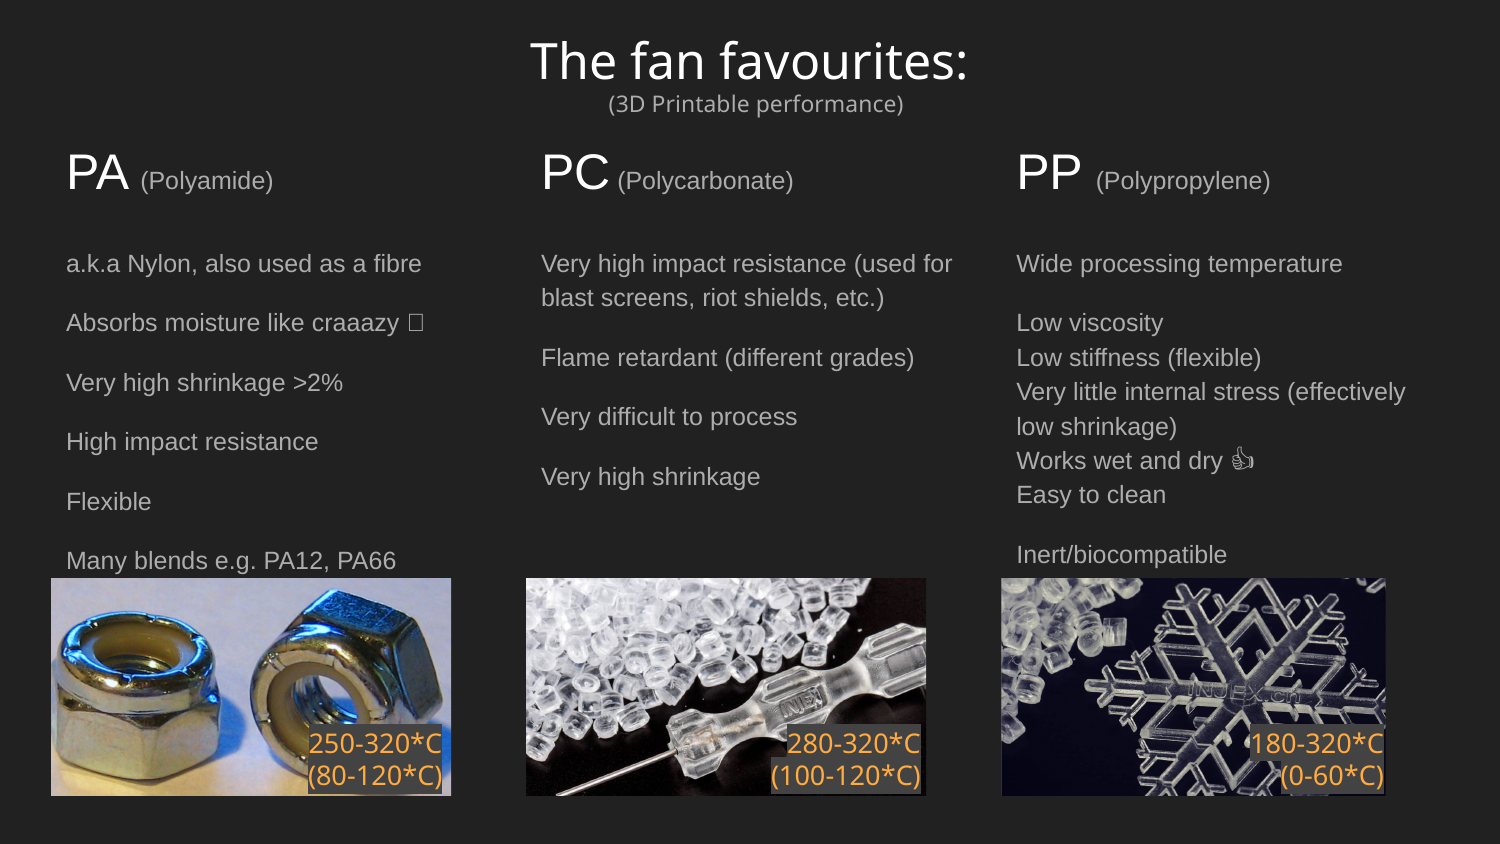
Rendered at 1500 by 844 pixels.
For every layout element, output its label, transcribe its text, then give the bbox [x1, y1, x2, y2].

list 180-320*C (0-60*C) [1216, 759, 1399, 807]
picture [50, 578, 452, 796]
title PC (Polycarbonate) [526, 105, 987, 216]
picture [525, 578, 927, 796]
list a.k.a Nylon, also used as a fibre Absorbs moisture like craaazy 😤 Very high shrinkage >2% High impact resistance Flexible Many blends e.g. PA12, PA66 [51, 227, 512, 750]
title PA (Polyamide) [51, 105, 512, 216]
title The fan favourites: [51, 10, 1449, 105]
picture [1000, 578, 1386, 796]
list Wide processing temperature Low viscosity Low stiffness (flexible) Very little internal stress (effectively low shrinkage) Works wet and dry 👍 Easy to clean Inert/biocompatible [1001, 227, 1462, 750]
list Very high impact resistance (used for blast screens, riot shields, etc.) Flame retardant (different grades) Very difficult to process Very high shrinkage [526, 227, 987, 750]
title PP (Polypropylene) [1001, 91, 1462, 216]
list (3D Printable performance) [590, 78, 922, 138]
list 250-320*C (80-120*C) [274, 759, 458, 807]
list 280-320*C (100-120*C) [753, 759, 936, 807]
